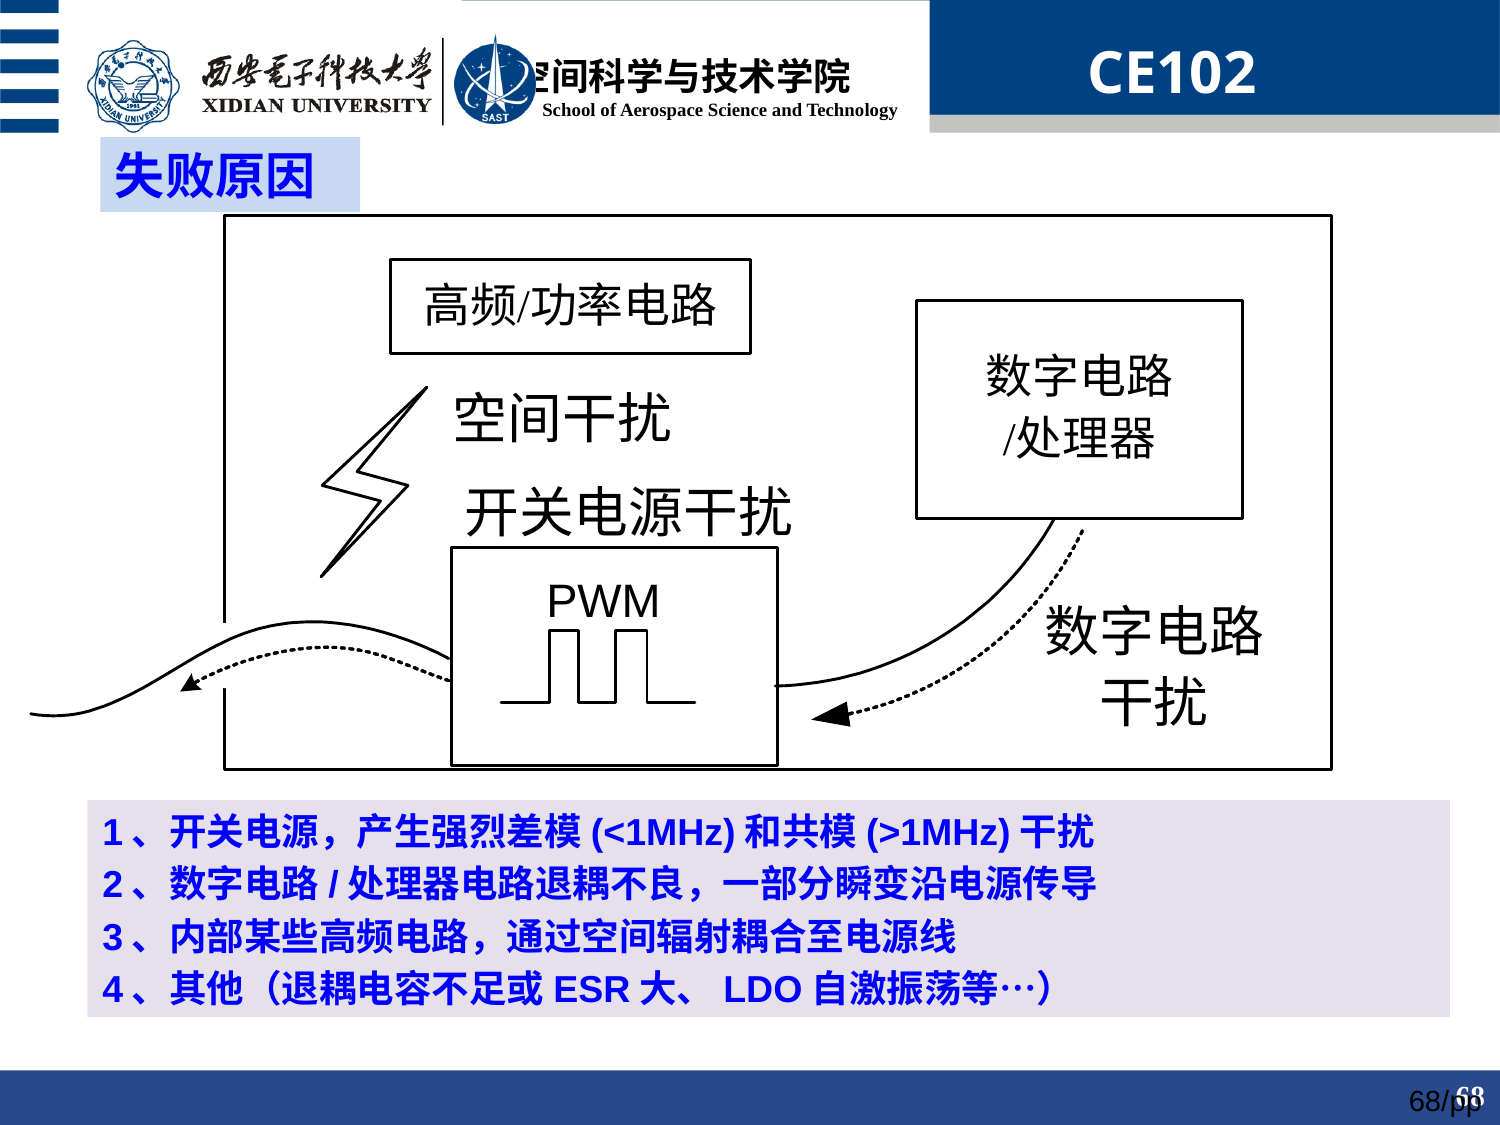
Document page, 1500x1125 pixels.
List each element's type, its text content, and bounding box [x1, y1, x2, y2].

text_box 68/pp [1312, 1074, 1497, 1116]
title CE102 [1057, 17, 1294, 101]
text_box 失败原因 [100, 137, 361, 208]
picture [0, 0, 1500, 1070]
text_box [24, 209, 1338, 776]
text_box 1、开关电源，产生强烈差模(<1MHz)和共模(>1MHz)干扰 2、数字电路/处理器电路退耦不良，一部分瞬变沿电源传导 3、内部某些高频电路，通过空间辐射耦合至电源线 4、其他（退耦电容不足或ESR大、LDO自激振荡等…） [87, 800, 1450, 1018]
